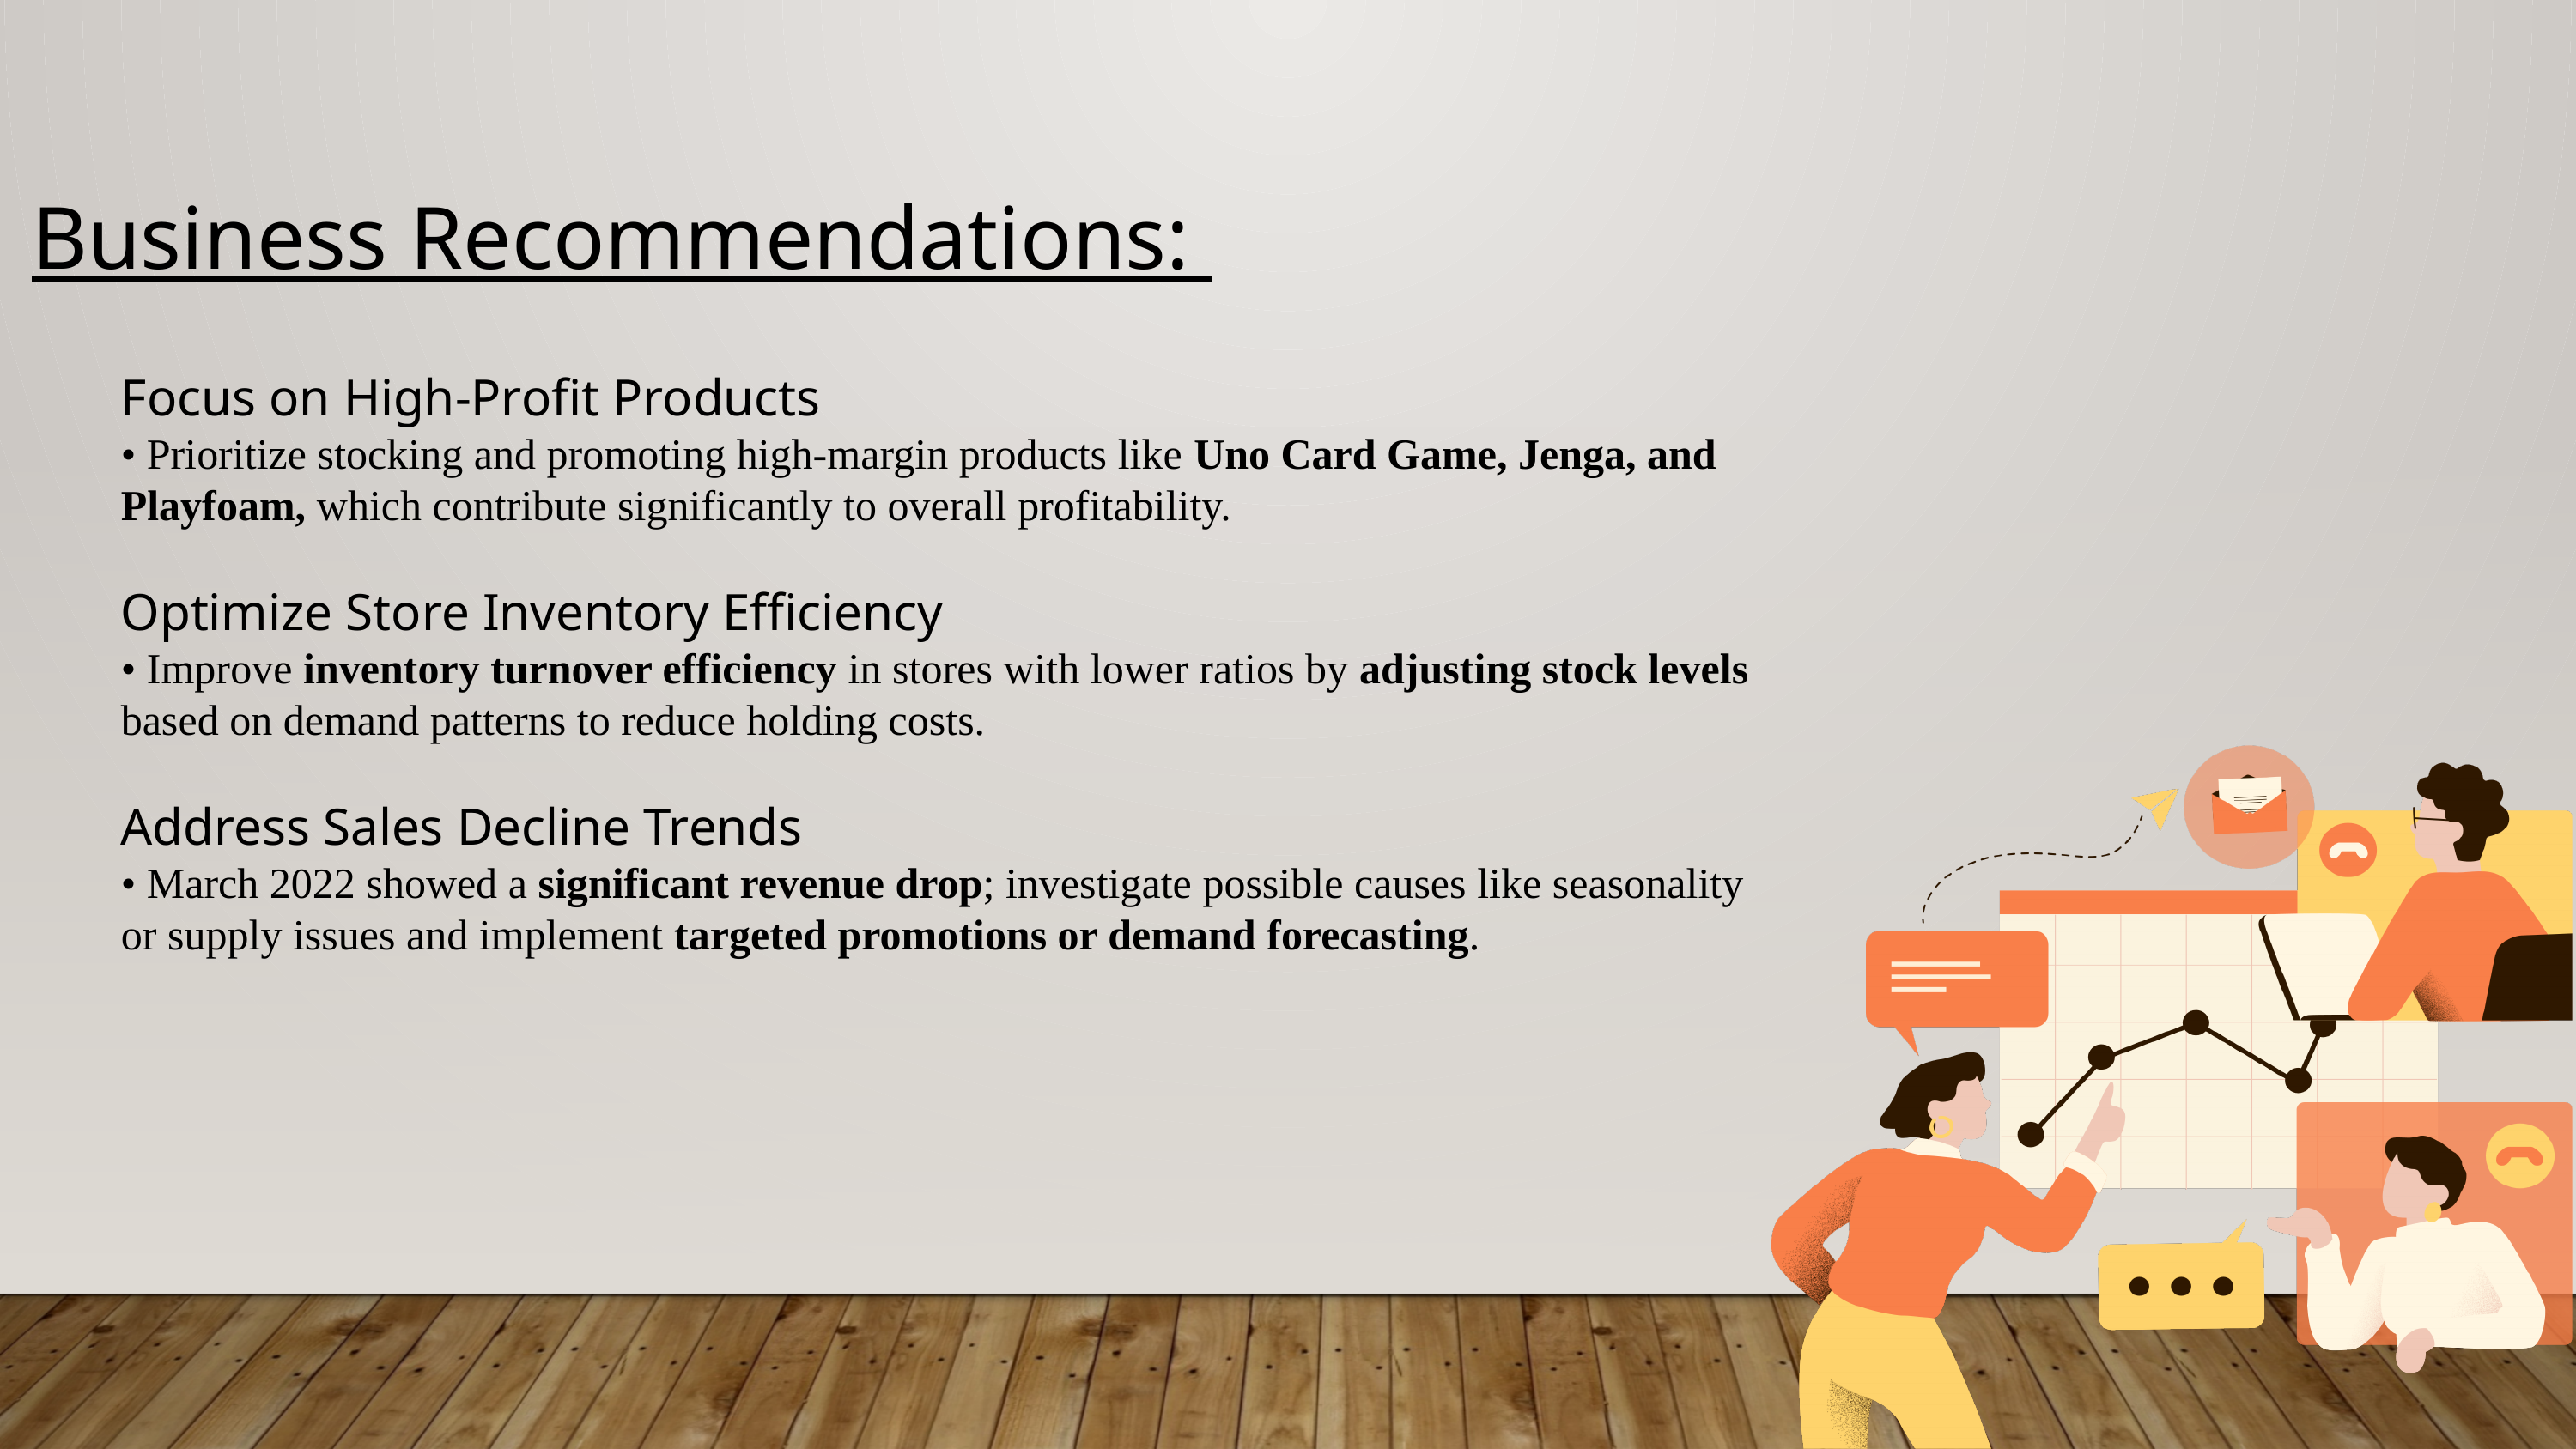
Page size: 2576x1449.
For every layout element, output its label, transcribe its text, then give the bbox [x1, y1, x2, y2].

picture [0, 1294, 1771, 1449]
picture [2573, 1294, 2576, 1449]
text_box [1771, 745, 2573, 1449]
text_box Business Recommendations: [19, 177, 1226, 293]
text_box Focus on High-Profit Products • Prioritize stocking and promoting high-margin products like Uno Card Game, Jenga, and Playfoam, which contribute significantly to overall profitability. Optimize Store Inventory Efficiency • Improve inventory turnover efficiency in stores with lower ratios by adjusting stock levels based on demand patterns to reduce holding costs. Address Sales Decline Trends • March 2022 showed a significant revenue drop; investigate possible causes like seasonality or supply issues and implement targeted promotions or demand forecasting. [108, 359, 1772, 965]
